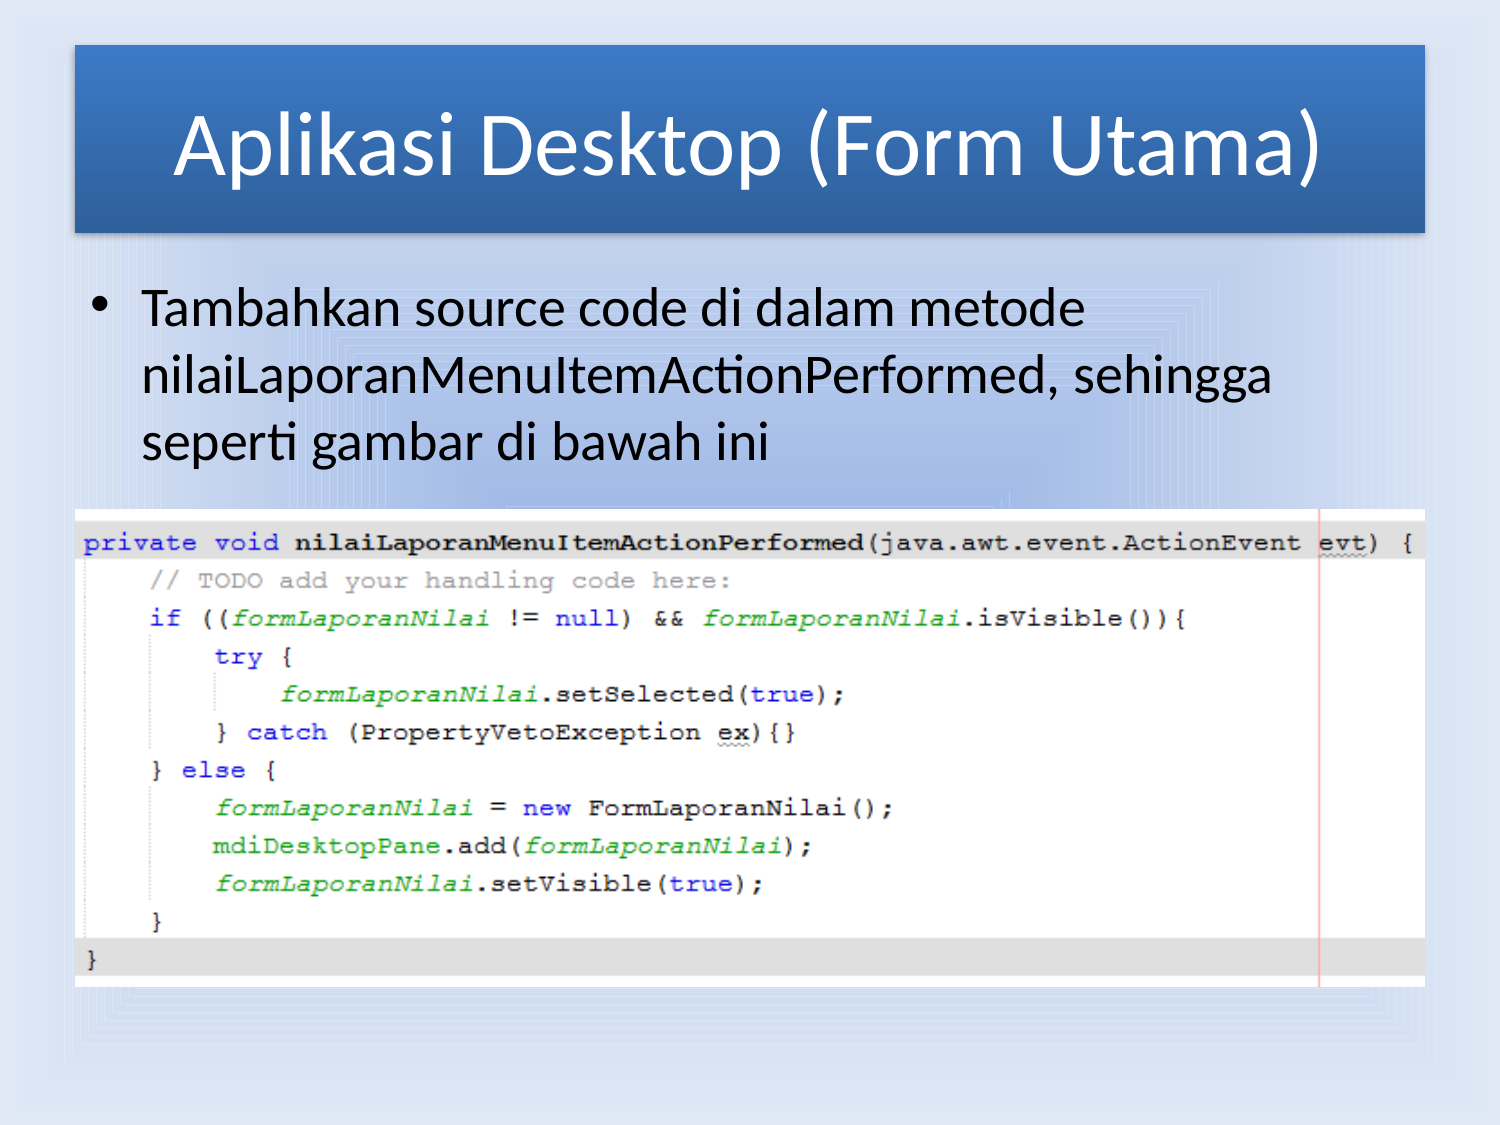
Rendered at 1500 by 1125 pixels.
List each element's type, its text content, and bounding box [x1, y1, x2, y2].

picture [74, 509, 1426, 988]
title Aplikasi Desktop (Form Utama) [75, 45, 1425, 233]
list Tambahkan source code di dalam metode nilaiLaporanMenuItemActionPerformed, sehingga seperti gambar di bawah ini [75, 262, 1425, 480]
